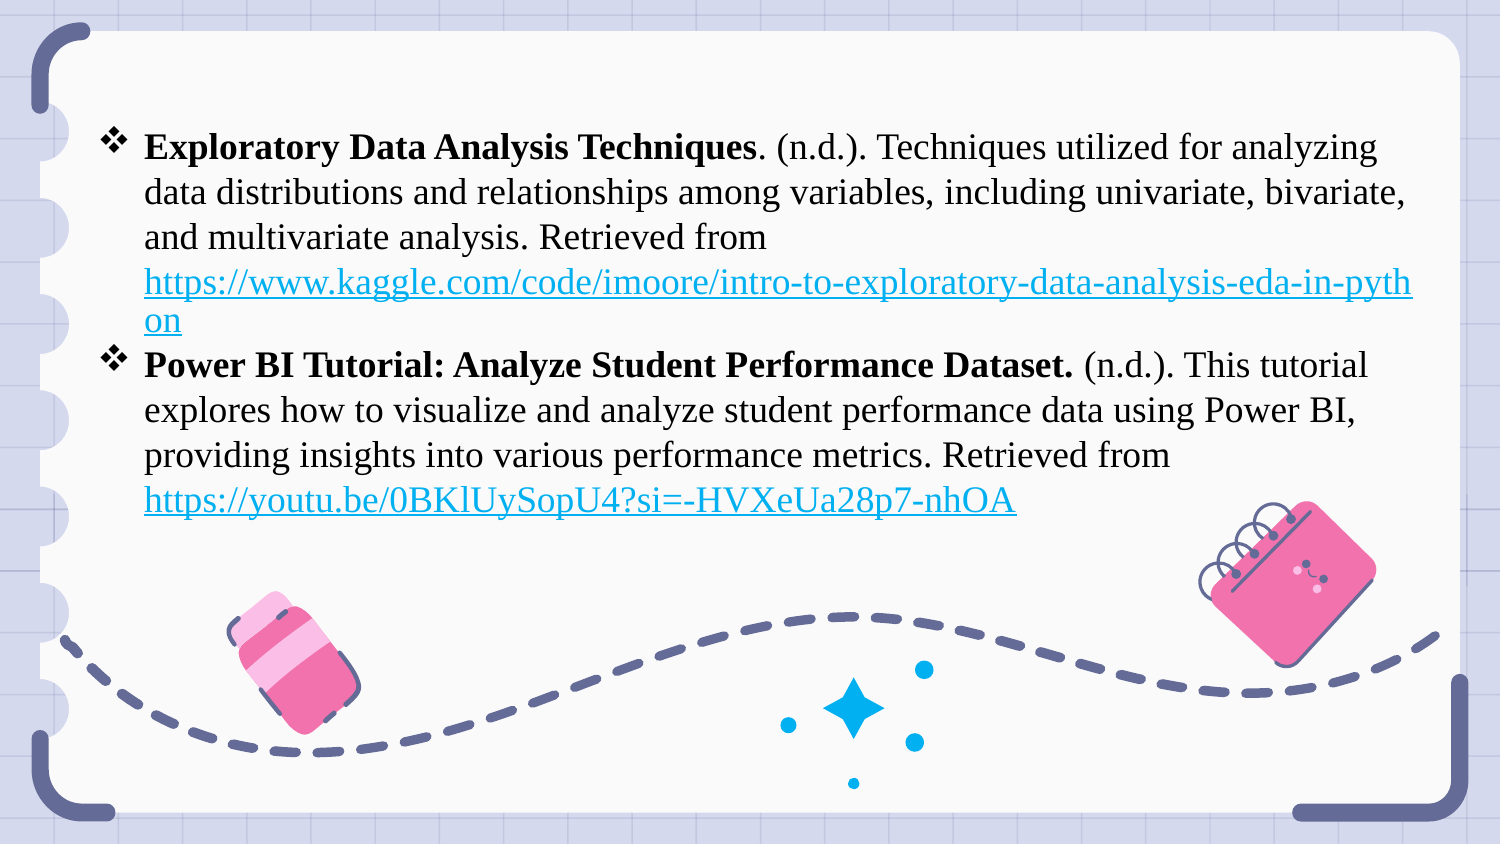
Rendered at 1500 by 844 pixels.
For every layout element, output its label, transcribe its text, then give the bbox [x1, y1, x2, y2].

text_box [848, 777, 860, 790]
text_box [1075, 658, 1105, 674]
text_box [954, 625, 985, 640]
text_box [1198, 685, 1230, 698]
text_box [116, 688, 144, 710]
text_box [150, 710, 179, 729]
text_box [905, 733, 925, 752]
text_box [1382, 654, 1402, 672]
text_box [1241, 687, 1273, 698]
text_box [188, 727, 218, 744]
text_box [247, 591, 339, 732]
text_box [654, 644, 686, 661]
text_box [913, 617, 944, 631]
text_box [822, 677, 885, 740]
text_box [1284, 682, 1317, 696]
text_box [86, 663, 112, 686]
text_box [740, 621, 773, 636]
text_box [870, 612, 903, 625]
text_box [612, 659, 644, 676]
text_box [1156, 679, 1188, 693]
text_box [528, 690, 560, 708]
text_box [780, 717, 797, 734]
text_box [783, 614, 816, 627]
text_box [915, 660, 934, 680]
text_box [827, 612, 860, 623]
text_box [485, 706, 517, 723]
text_box [995, 635, 1025, 651]
text_box [1411, 631, 1440, 654]
text_box [355, 741, 389, 755]
text_box [227, 739, 259, 753]
text_box [269, 746, 301, 758]
text_box [399, 732, 432, 747]
text_box [570, 674, 602, 692]
text_box [1035, 647, 1065, 663]
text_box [1197, 500, 1379, 669]
text_box Exploratory Data Analysis Techniques. (n.d.). Techniques utilized for analyzing data distributions and relationships among variables, including univariate, bivariate, and multivariate analysis. Retrieved from https://www.kaggle.com/code/imoore/intro-to-exploratory-data-analysis-eda-in-python Power BI Tutorial: Analyze Student Performance Dataset. (n.d.). This tutorial explores how to visualize and analyze student performance data using Power BI, providing insights into various performance metrics. Retrieved from https://youtu.be/0BKlUySopU4?si=-HVXeUa28p7-nhOA [82, 114, 1443, 703]
text_box [59, 635, 84, 659]
text_box [1328, 677, 1360, 688]
text_box [697, 631, 729, 647]
text_box [312, 746, 345, 758]
text_box [1115, 669, 1146, 685]
text_box [443, 720, 475, 736]
